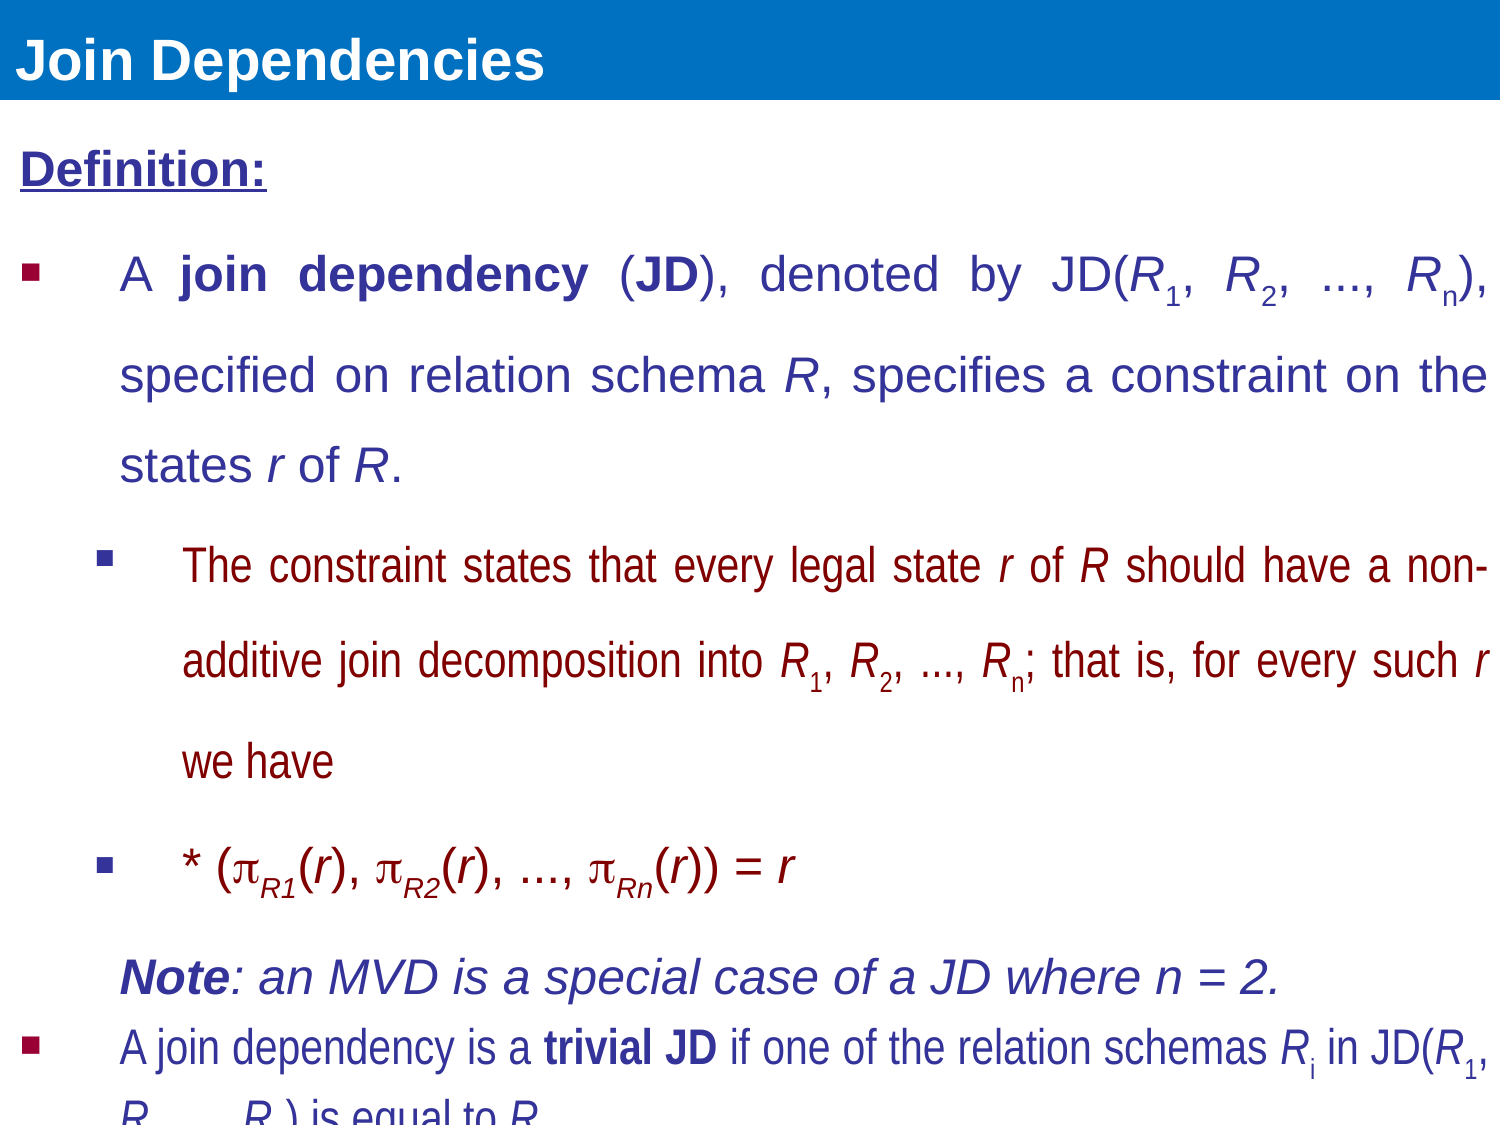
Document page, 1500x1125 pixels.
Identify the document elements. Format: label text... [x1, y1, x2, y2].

title Join Dependencies [0, 0, 1500, 100]
list Definition: A join dependency (JD), denoted by JD(R1, R2, ..., Rn), specified on relation schema R, specifies a constraint on the states r of R. The constraint states that every legal state r of R should have a non-additive join decomposition into R1, R2, ..., Rn; that is, for every such r we have * (R1(r), R2(r), ..., Rn(r)) = r Note: an MVD is a special case of a JD where n = 2. A join dependency is a trivial JD if one of the relation schemas Ri in JD(R1, R2, ..., Rn) is equal to R. [4, 98, 1489, 1125]
